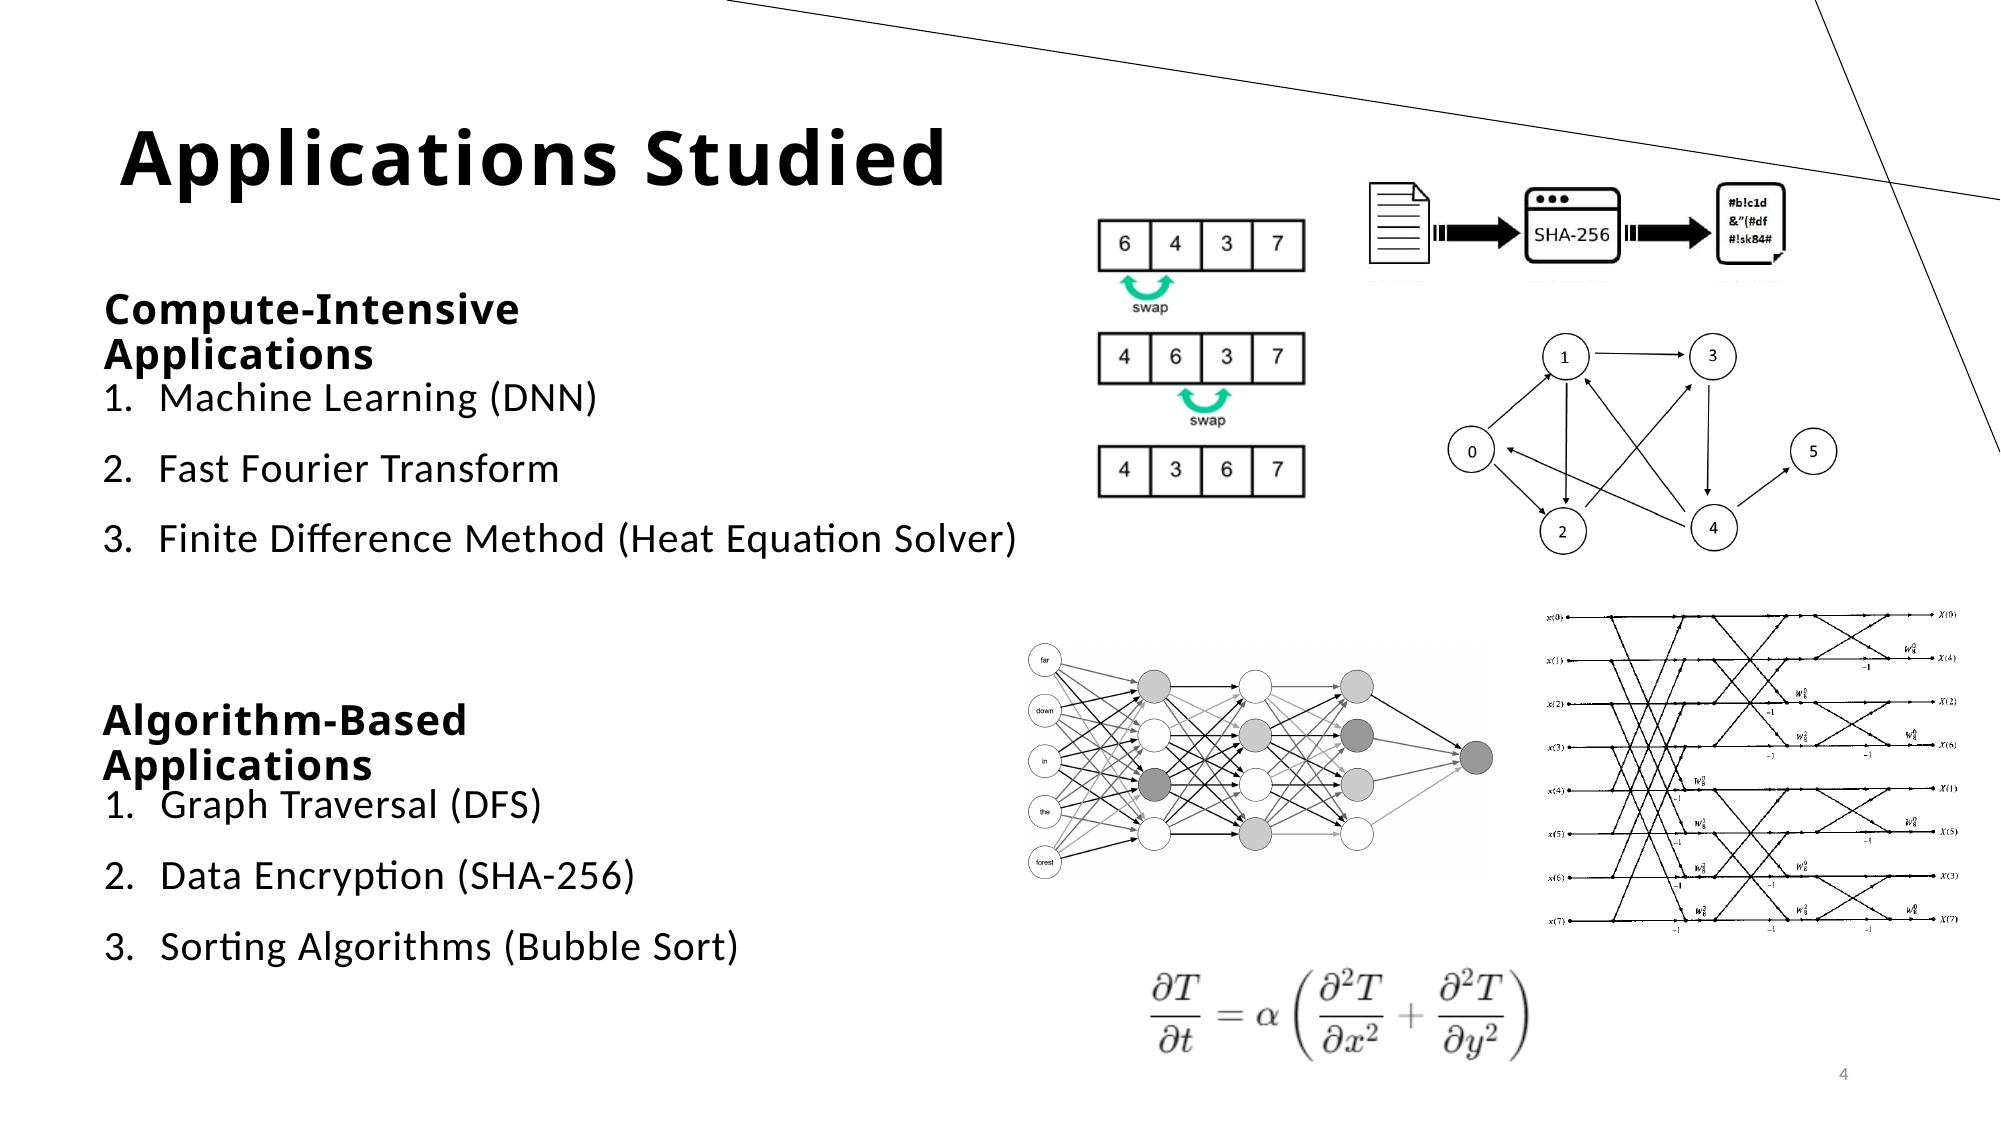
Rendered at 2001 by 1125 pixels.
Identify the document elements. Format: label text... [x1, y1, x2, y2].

picture [1354, 176, 1804, 282]
title Applications Studied [105, 103, 1091, 209]
slide_number 4 [1701, 1042, 1864, 1103]
picture [1089, 207, 1318, 521]
picture [1435, 330, 1843, 573]
list Algorithm-Based Applications [87, 691, 663, 742]
picture [1110, 605, 1979, 1076]
text_box Compute-Intensive Applications [88, 281, 697, 339]
picture [1028, 643, 1493, 879]
text_box Graph Traversal (DFS) Data Encryption (SHA-256) Sorting Algorithms (Bubble Sort) [89, 777, 865, 966]
list Machine Learning (DNN) Fast Fourier Transform Finite Difference Method (Heat Equation Solver) [87, 369, 1093, 616]
